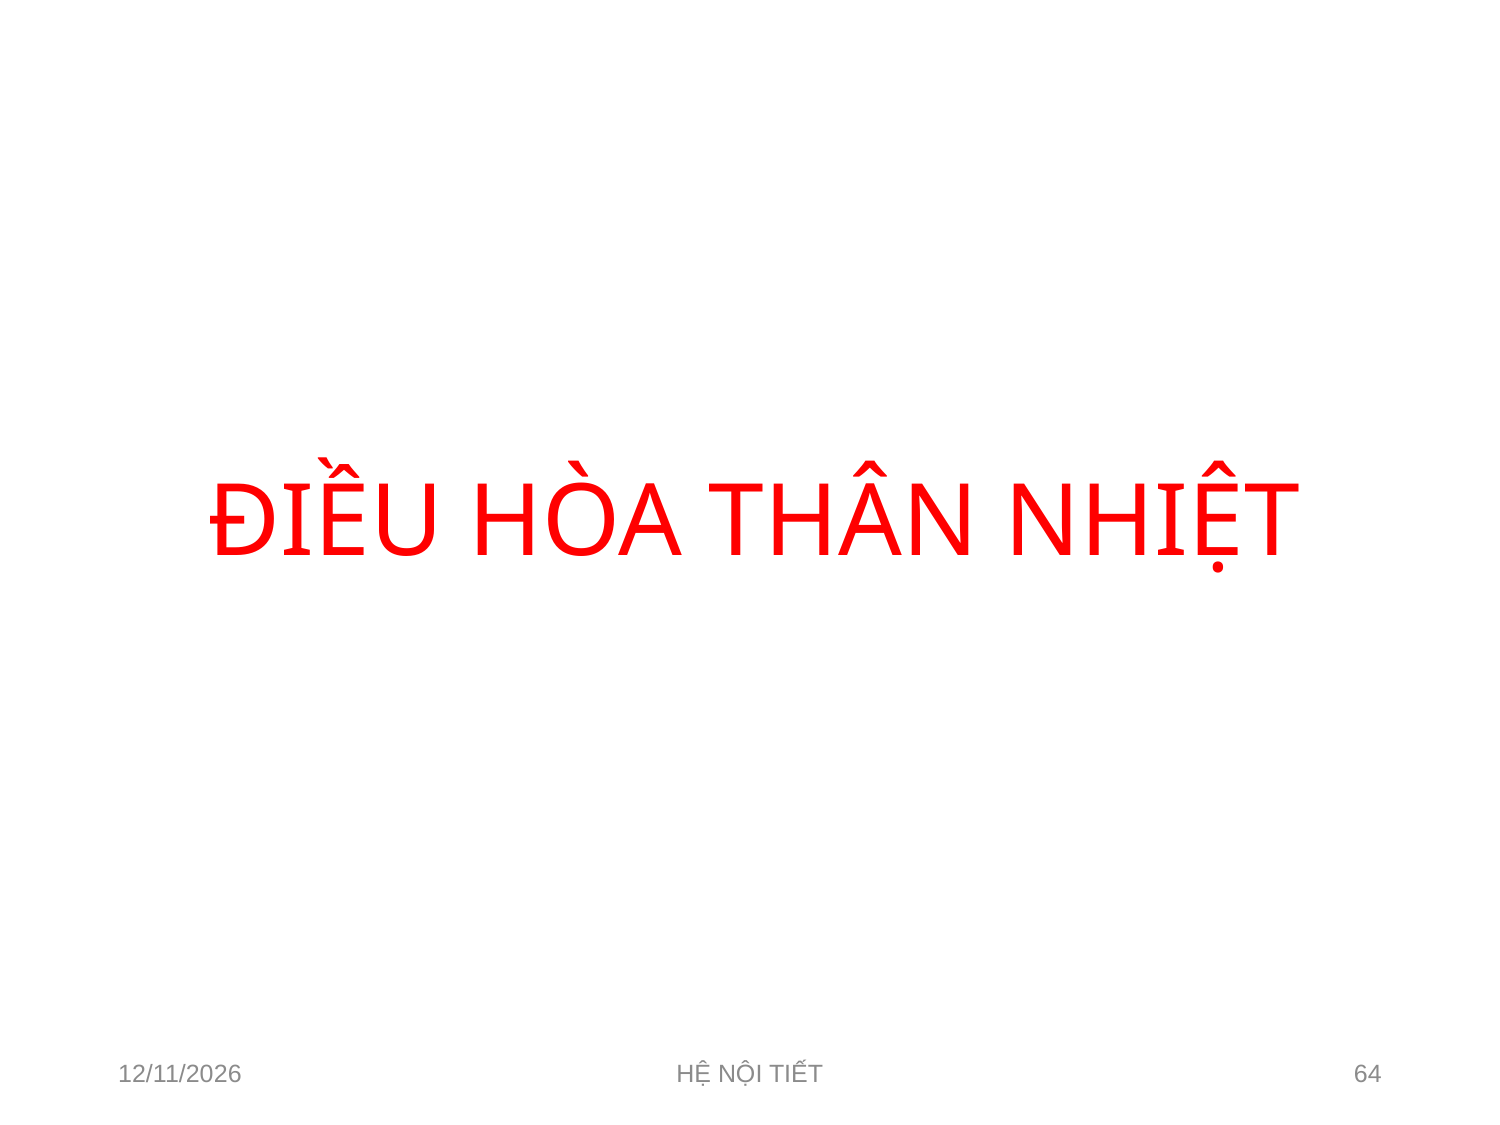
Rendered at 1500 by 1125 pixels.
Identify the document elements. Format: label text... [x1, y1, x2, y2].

title ĐIỀU HÒA THÂN NHIỆT [134, 204, 1373, 585]
footer HỆ NỘI TIẾT [496, 1042, 1004, 1103]
slide_number 64 [1059, 1042, 1397, 1103]
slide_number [103, 1042, 441, 1103]
